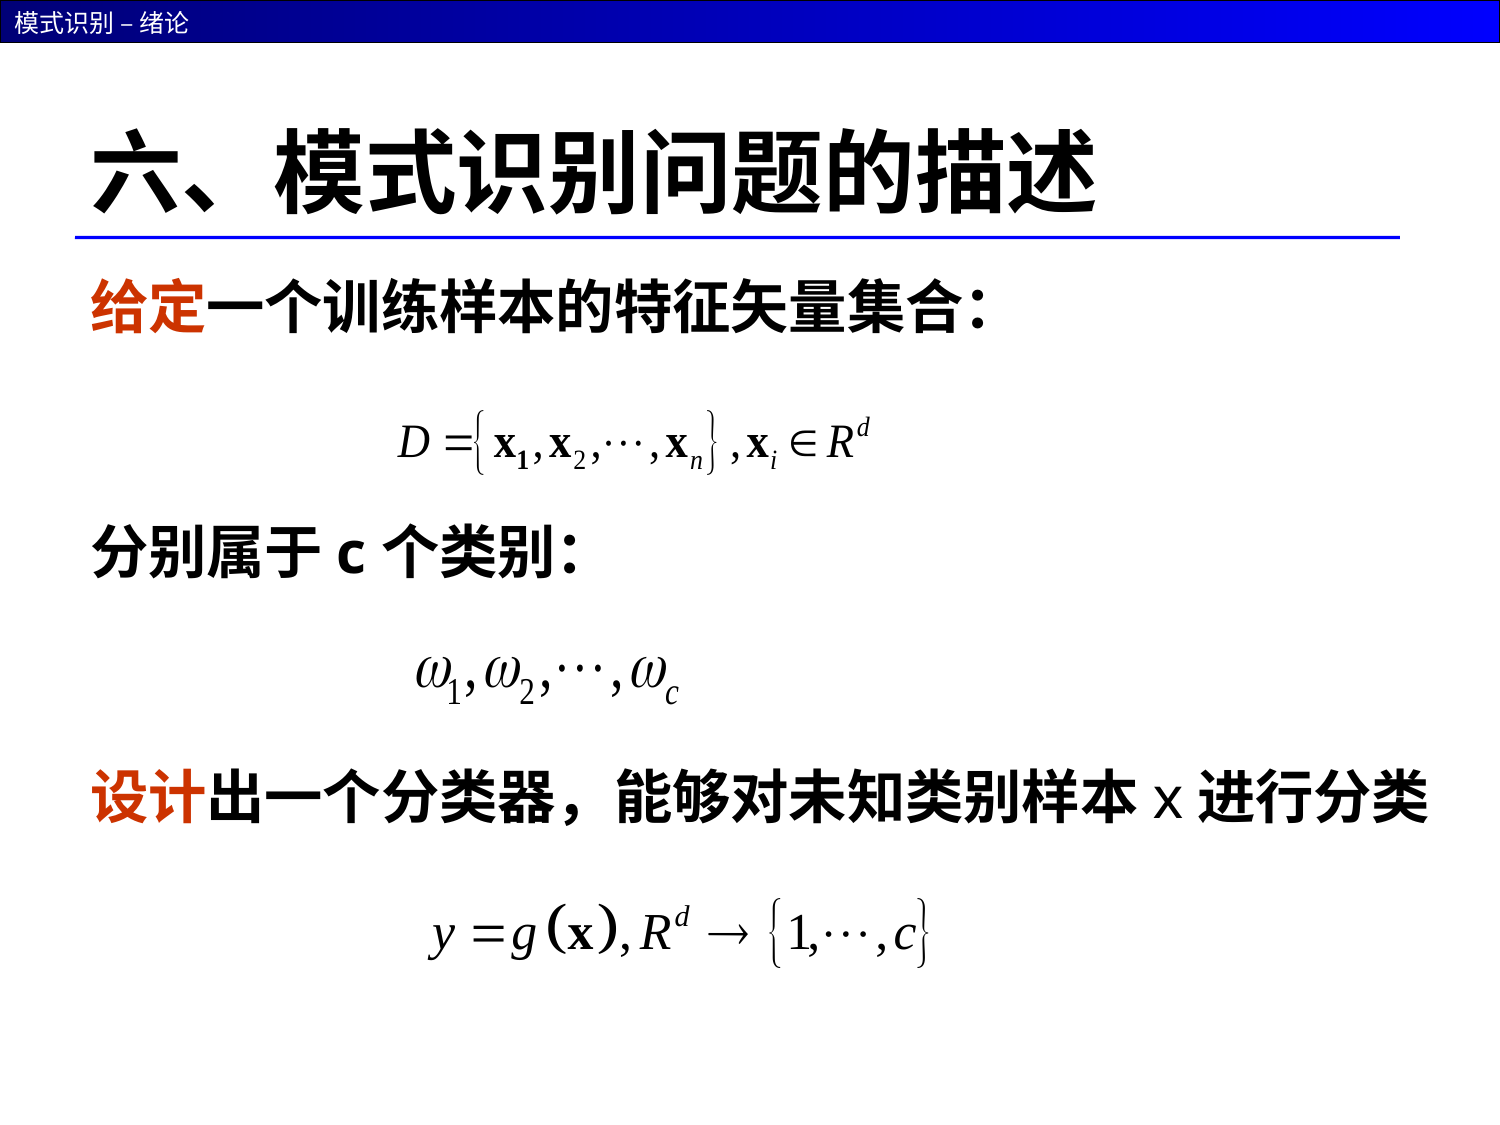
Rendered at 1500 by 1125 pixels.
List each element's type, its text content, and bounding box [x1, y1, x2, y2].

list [407, 621, 692, 721]
title 六、模式识别问题的描述 [75, 78, 1425, 233]
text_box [419, 892, 947, 980]
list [389, 405, 881, 486]
list 给定一个训练样本的特征矢量集合： 分别属于c个类别： 设计出一个分类器，能够对未知类别样本x进行分类 [75, 262, 1447, 907]
